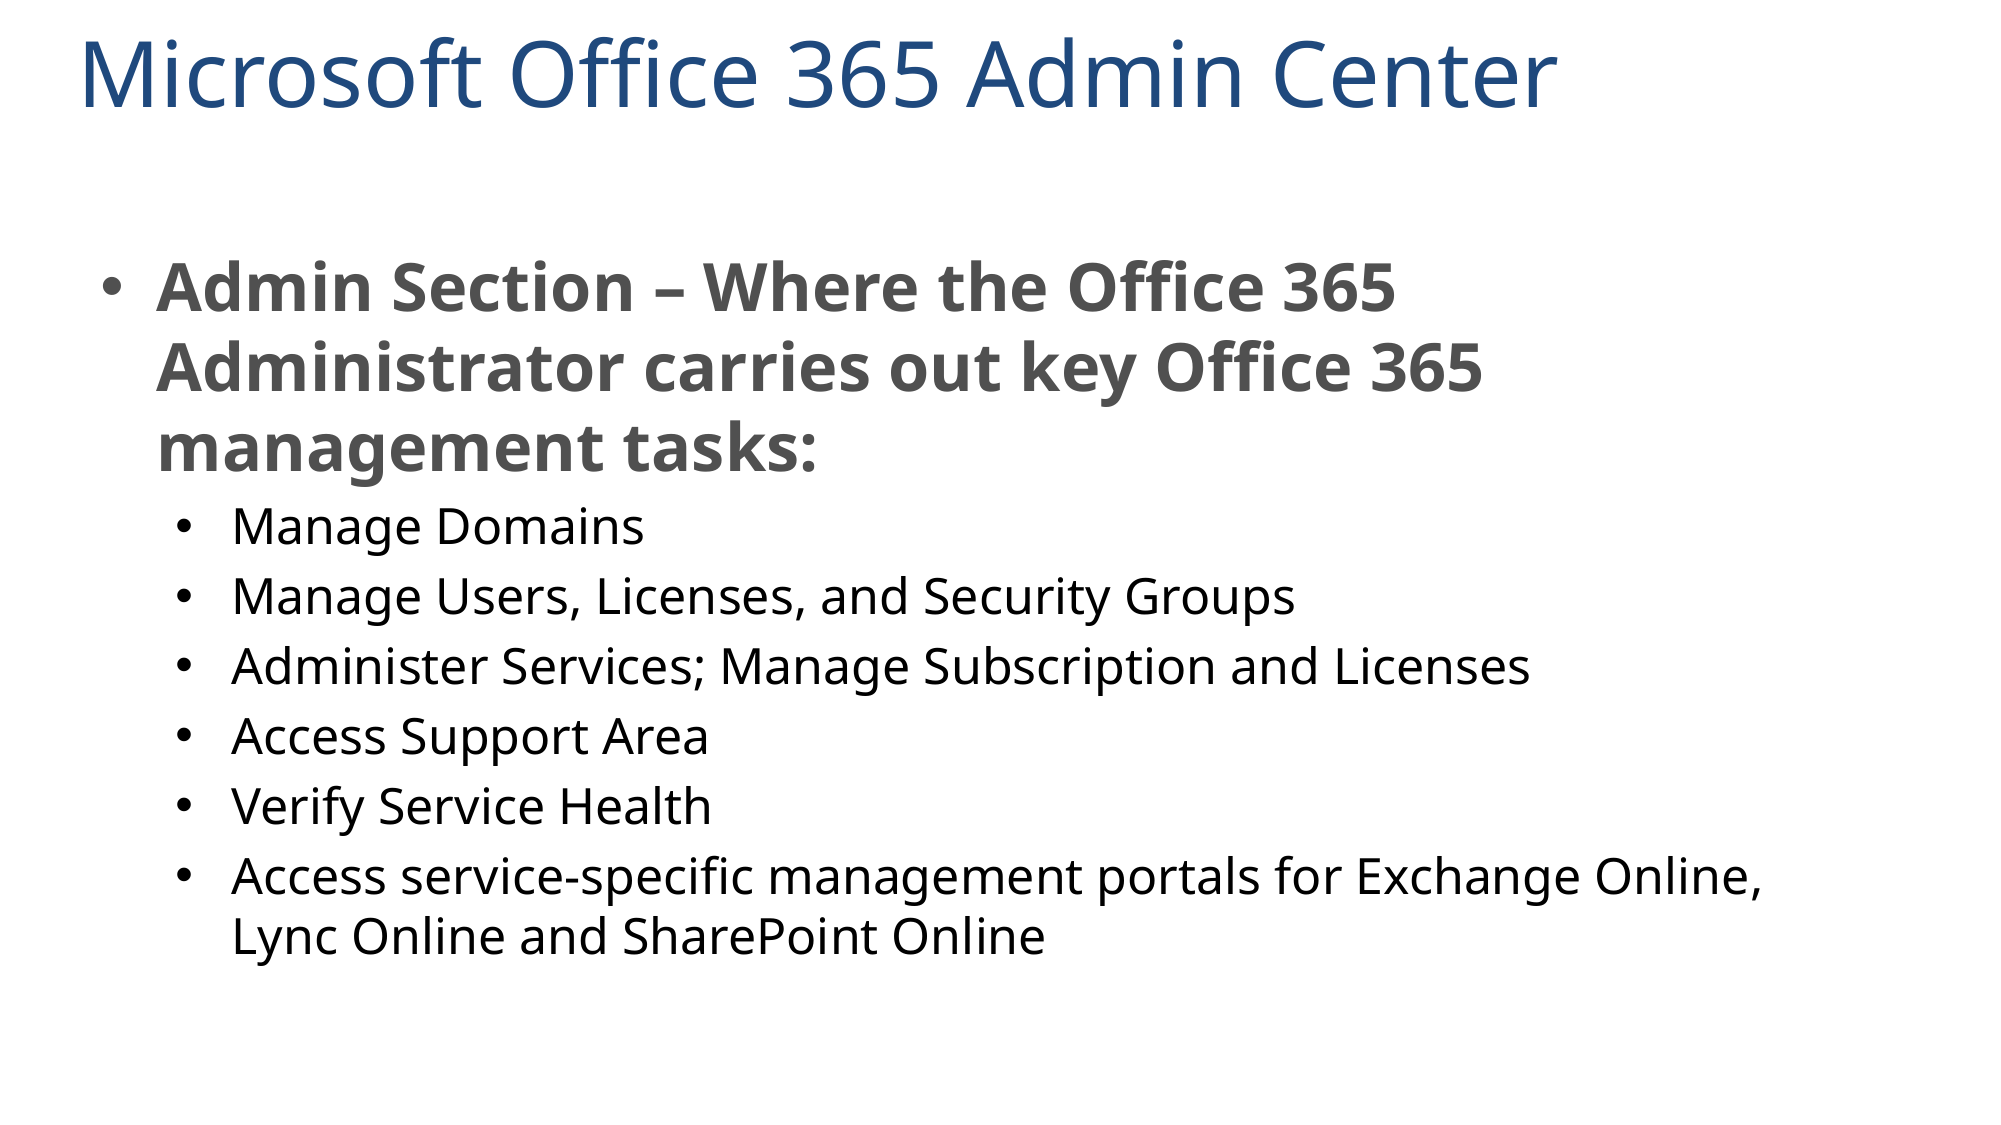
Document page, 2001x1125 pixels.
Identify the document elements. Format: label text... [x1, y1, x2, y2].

title Microsoft Office 365 Admin Center [62, 29, 1953, 205]
list Admin Section – Where the Office 365 Administrator carries out key Office 365 management tasks: Manage Domains Manage Users, Licenses, and Security Groups Administer Services; Manage Subscription and Licenses Access Support Area Verify Service Health Access service-specific management portals for Exchange Online, Lync Online and SharePoint Online [85, 237, 1799, 953]
